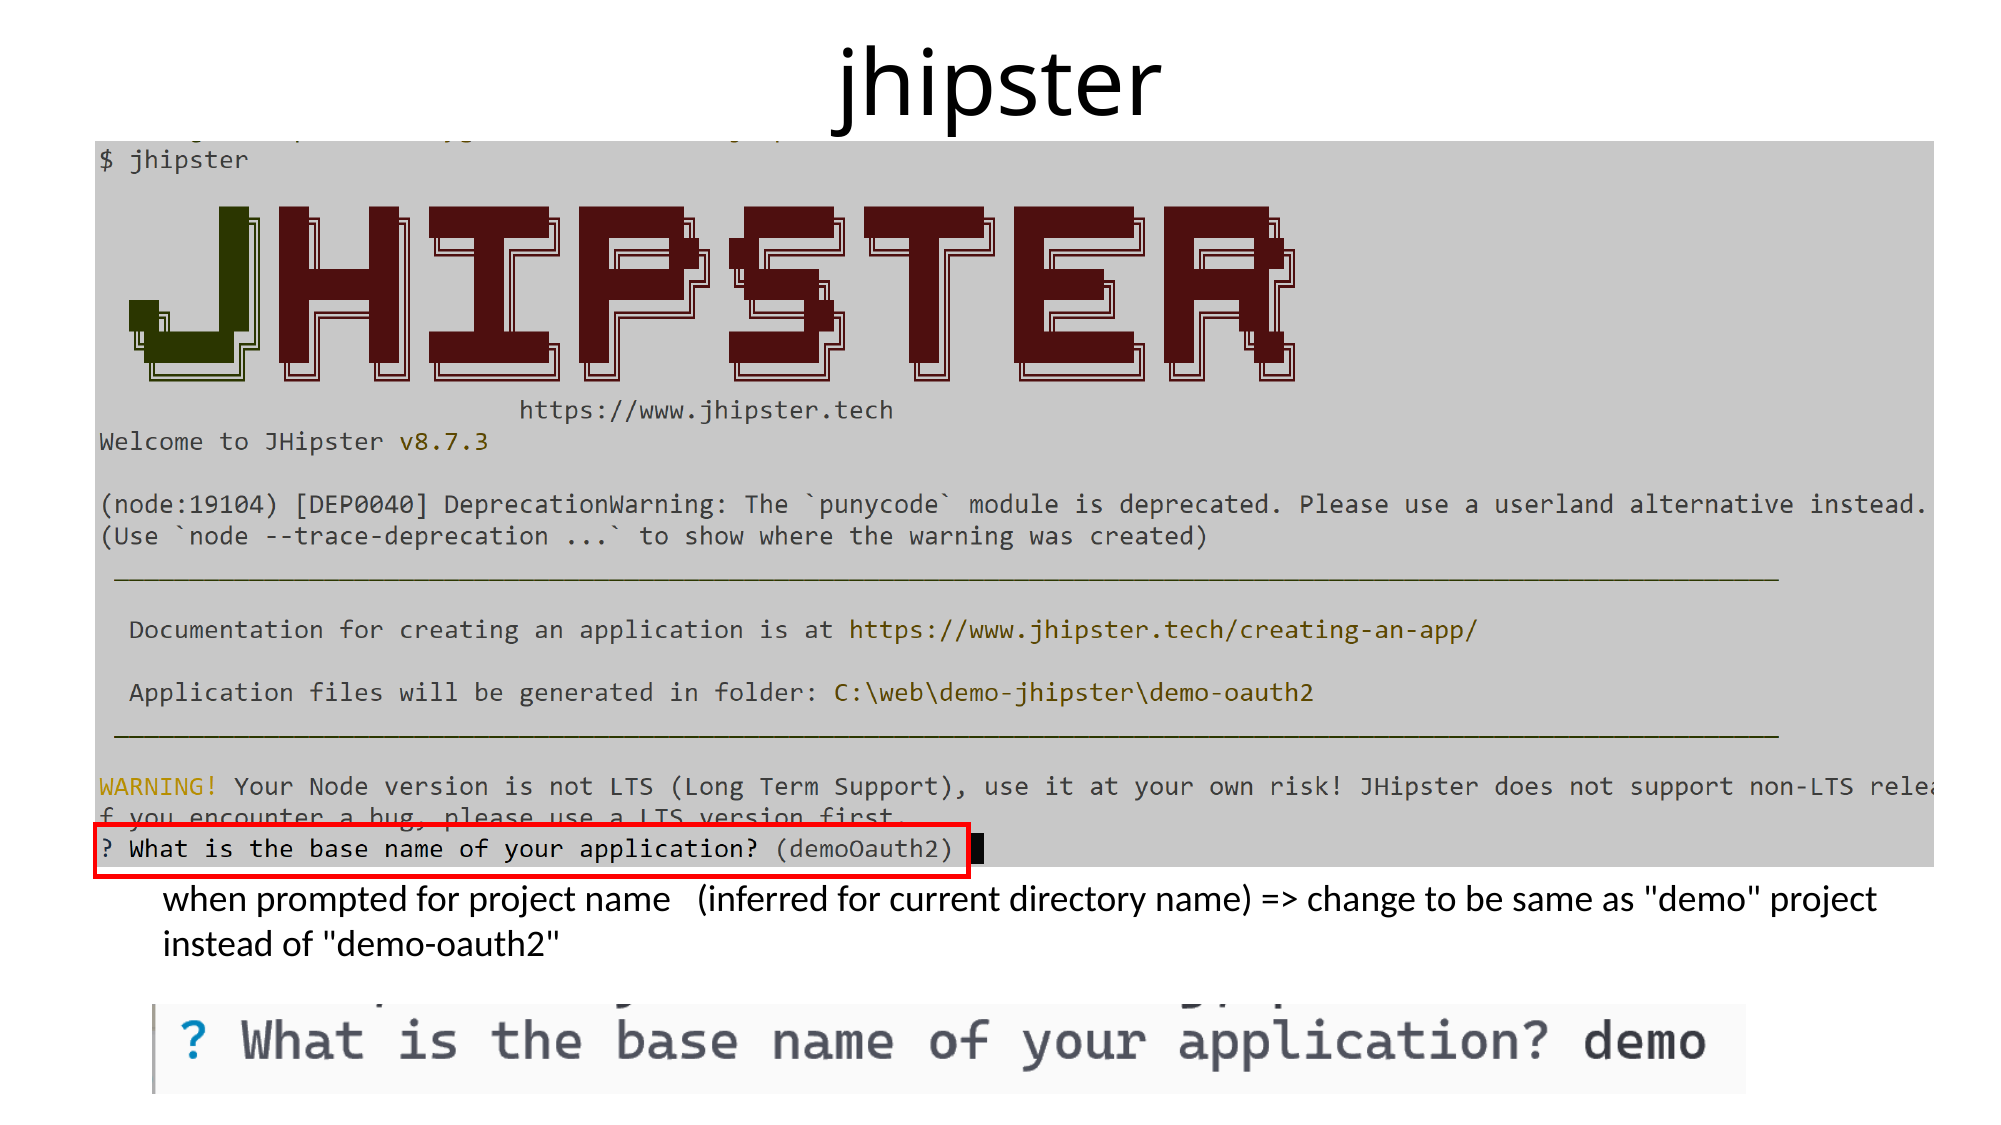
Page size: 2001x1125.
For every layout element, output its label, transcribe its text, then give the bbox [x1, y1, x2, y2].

picture [95, 141, 1934, 867]
picture [152, 1004, 1746, 1094]
text_box when prompted for project name (inferred for current directory name) => change to be same as "demo" project instead of "demo-oauth2" [147, 867, 1895, 972]
title jhipster [137, 0, 1863, 141]
text_box [94, 823, 969, 878]
